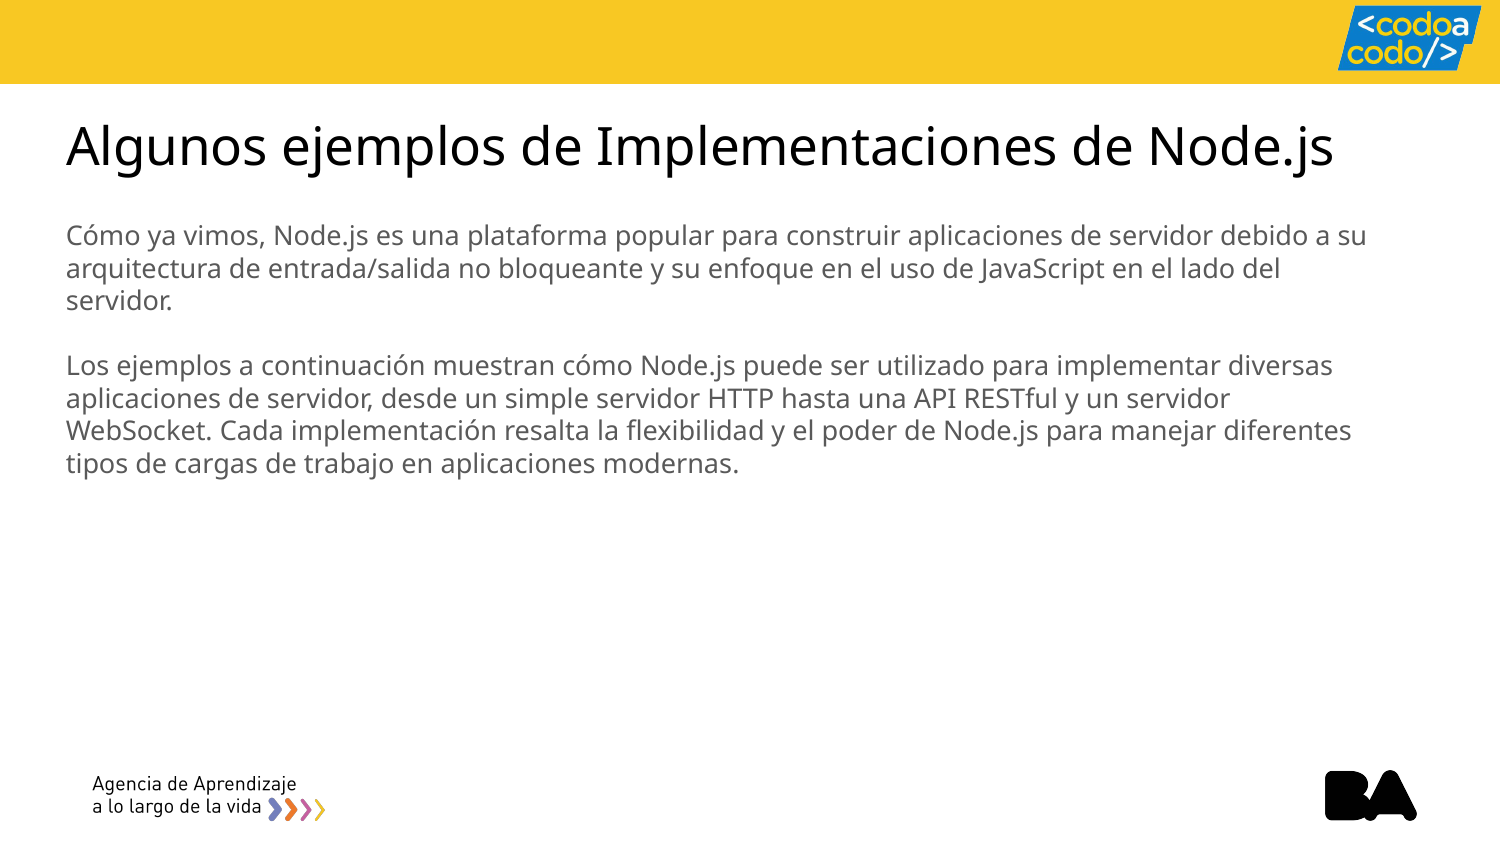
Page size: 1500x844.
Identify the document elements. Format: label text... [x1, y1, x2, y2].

text_box Cómo ya vimos, Node.js es una plataforma popular para construir aplicaciones de servidor debido a su arquitectura de entrada/salida no bloqueante y su enfoque en el uso de JavaScript en el lado del servidor. Los ejemplos a continuación muestran cómo Node.js puede ser utilizado para implementar diversas aplicaciones de servidor, desde un simple servidor HTTP hasta una API RESTful y un servidor WebSocket. Cada implementación resalta la flexibilidad y el poder de Node.js para manejar diferentes tipos de cargas de trabajo en aplicaciones modernas. [51, 211, 1393, 486]
picture [70, 756, 344, 835]
title Algunos ejemplos de Implementaciones de Node.js [51, 98, 1446, 192]
picture [1337, 5, 1482, 71]
picture [1325, 770, 1417, 821]
